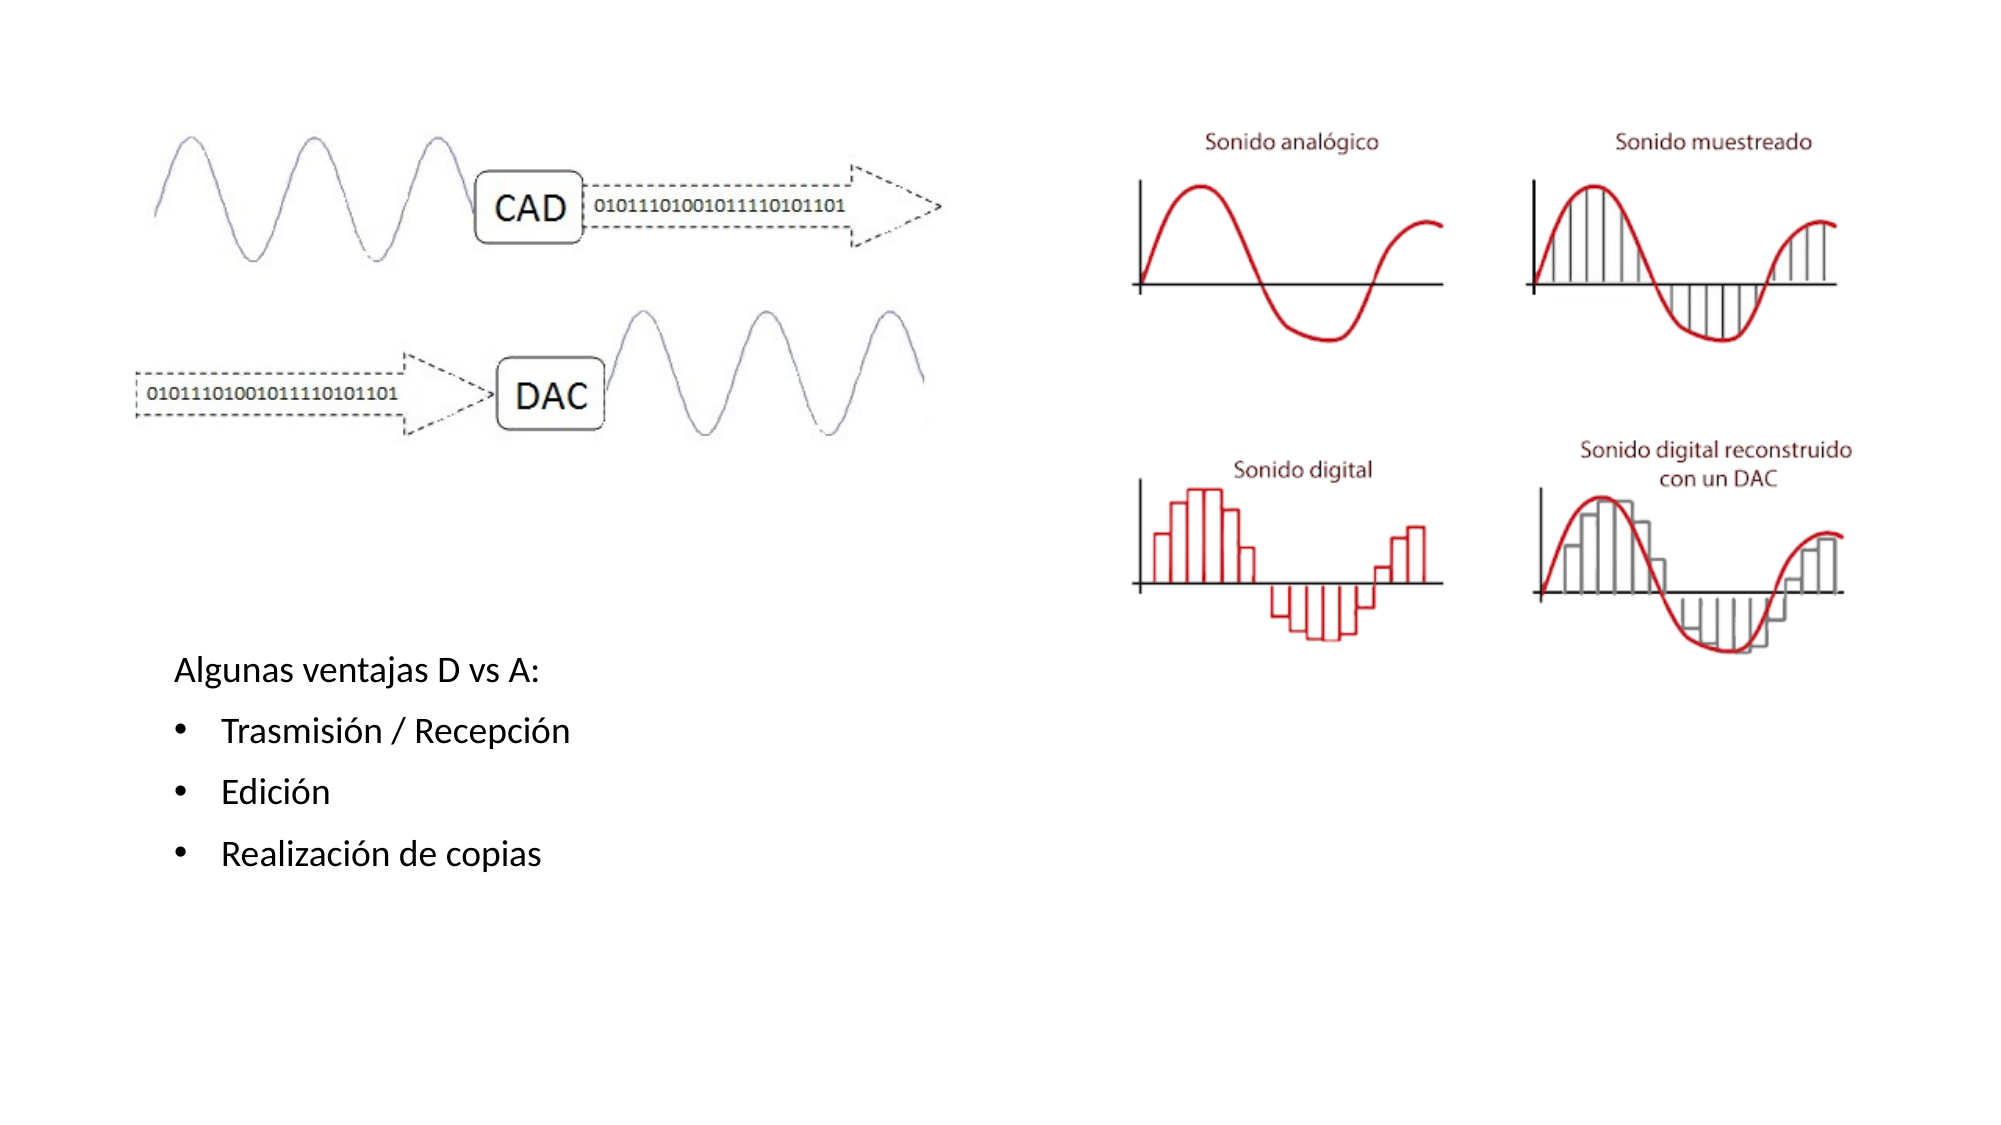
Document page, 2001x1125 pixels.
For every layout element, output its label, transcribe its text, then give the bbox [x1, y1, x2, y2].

picture [1096, 104, 1866, 674]
picture [122, 104, 962, 483]
list Algunas ventajas D vs A: Trasmisión / Recepción Edición Realización de copias [159, 642, 867, 896]
